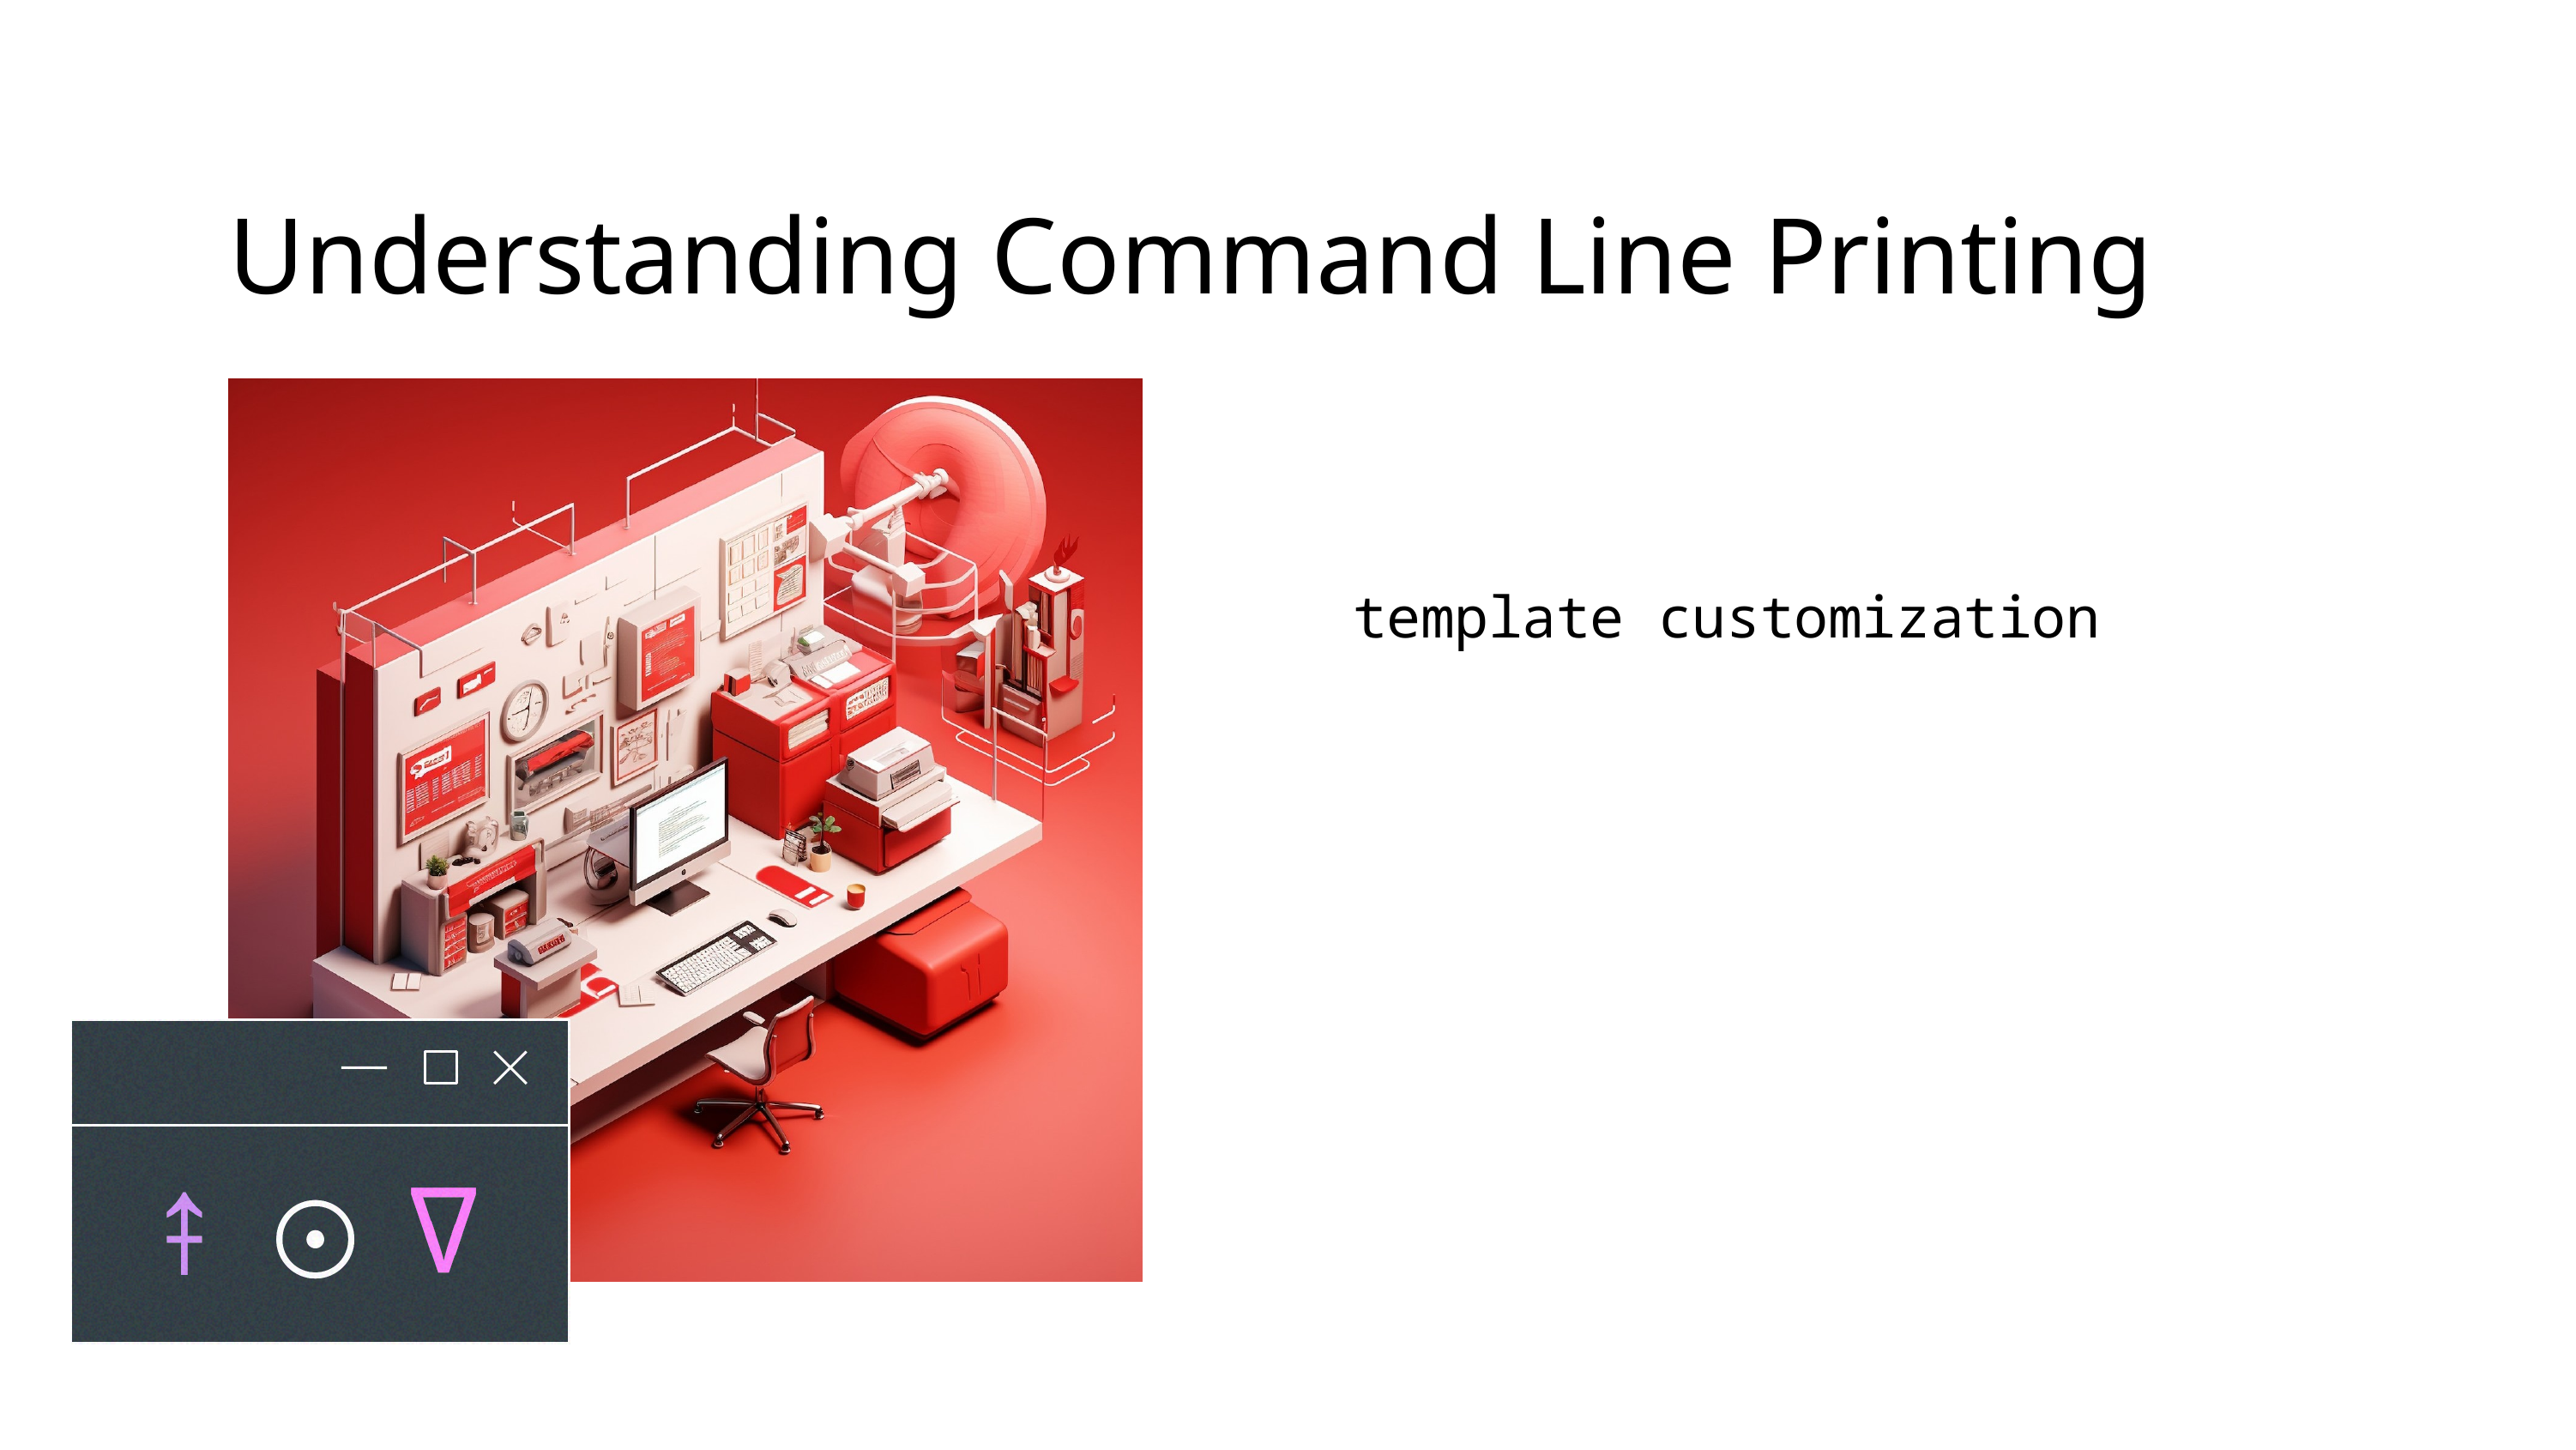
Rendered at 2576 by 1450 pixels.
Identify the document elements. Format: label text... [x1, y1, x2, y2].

text_box Explore the fundamentals of command line printing, including printing commands, ﬁle formats, and template customization. Gain insights into the power of command line printing for automating document generation. [1214, 372, 2329, 855]
title Understanding Command Line Printing [226, 130, 2205, 374]
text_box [69, 378, 1143, 1345]
